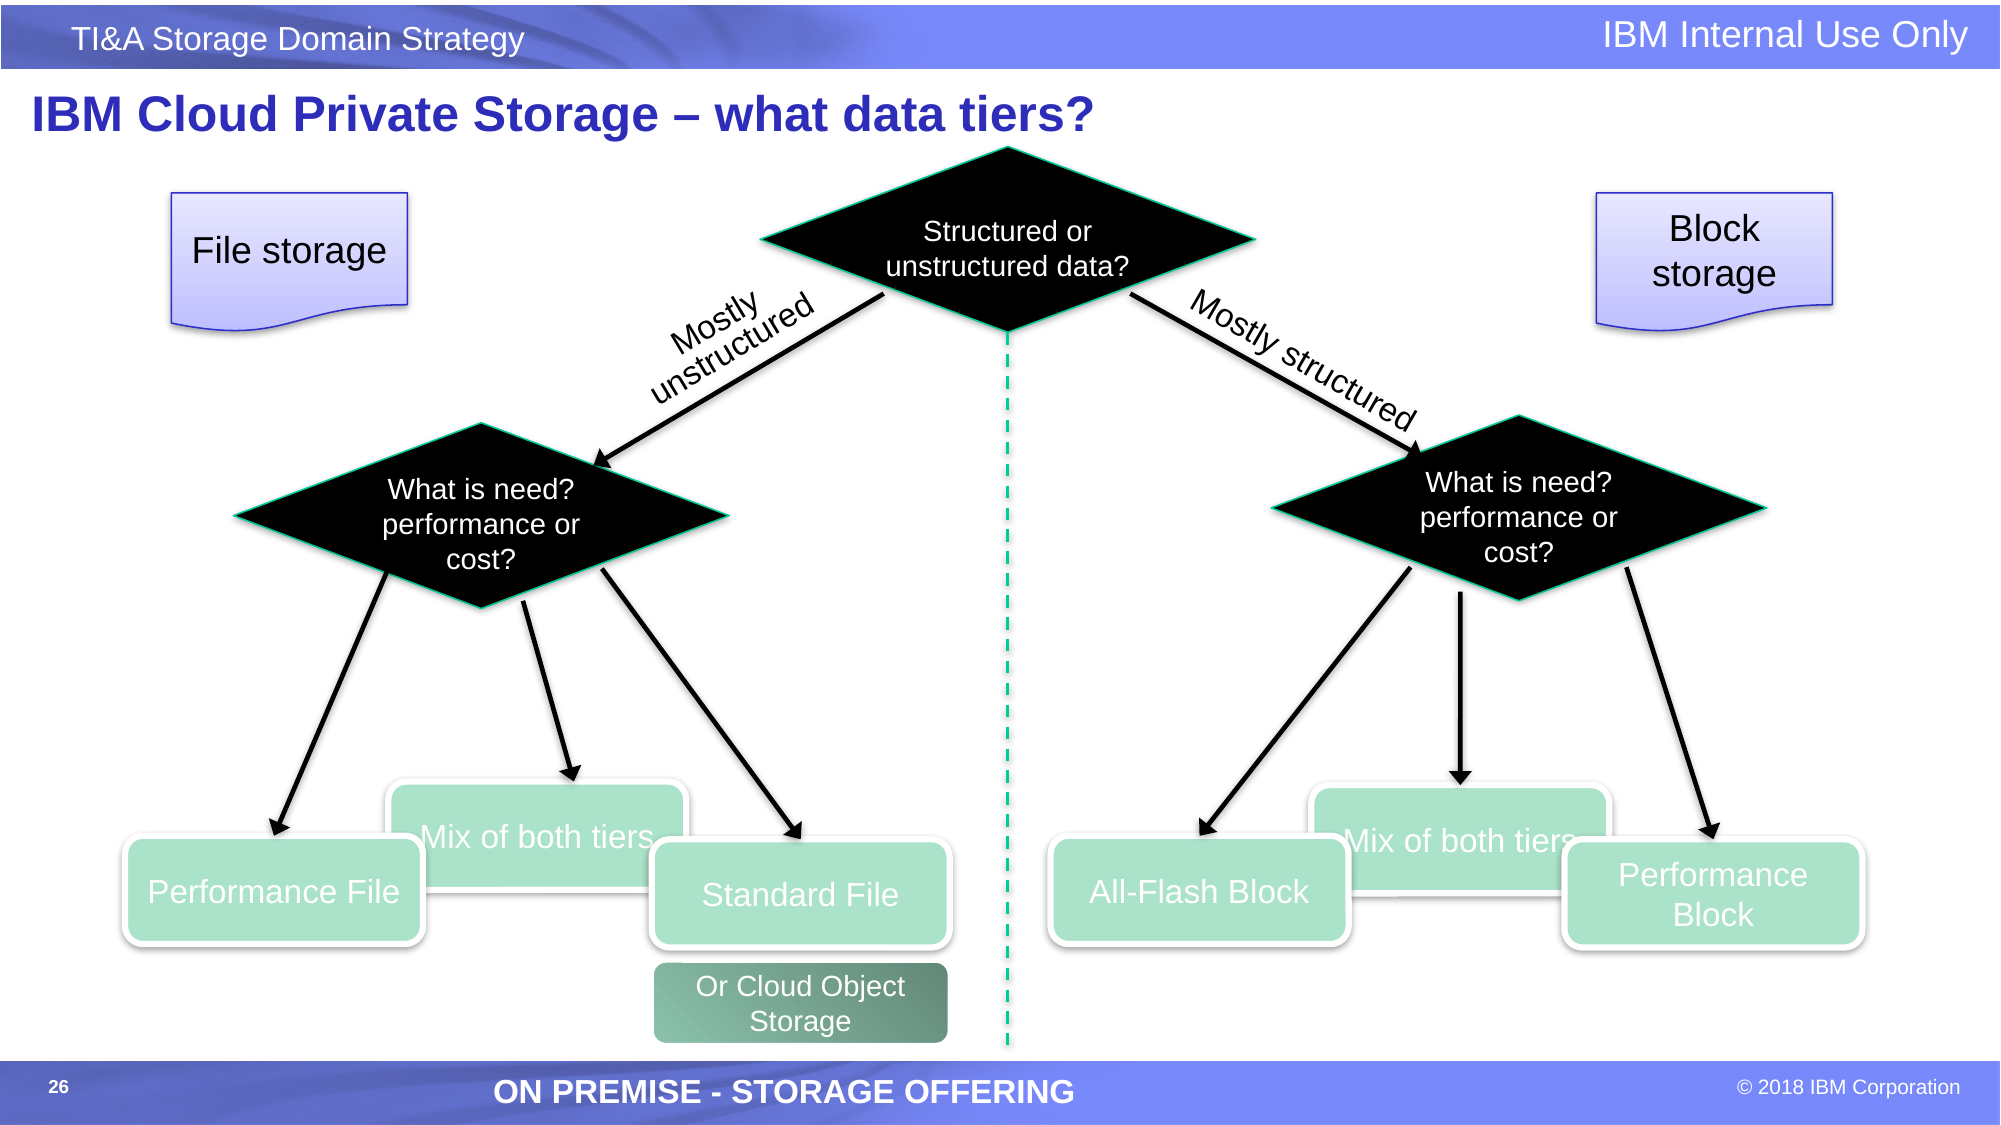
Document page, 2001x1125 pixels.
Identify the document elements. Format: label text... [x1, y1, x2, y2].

picture [1, 5, 2000, 69]
text_box ON Premise - Storage offering [478, 1062, 1754, 1113]
picture [0, 1061, 2000, 1125]
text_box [124, 146, 1863, 1046]
title IBM Cloud Private Storage – what data tiers? [16, 73, 1338, 150]
